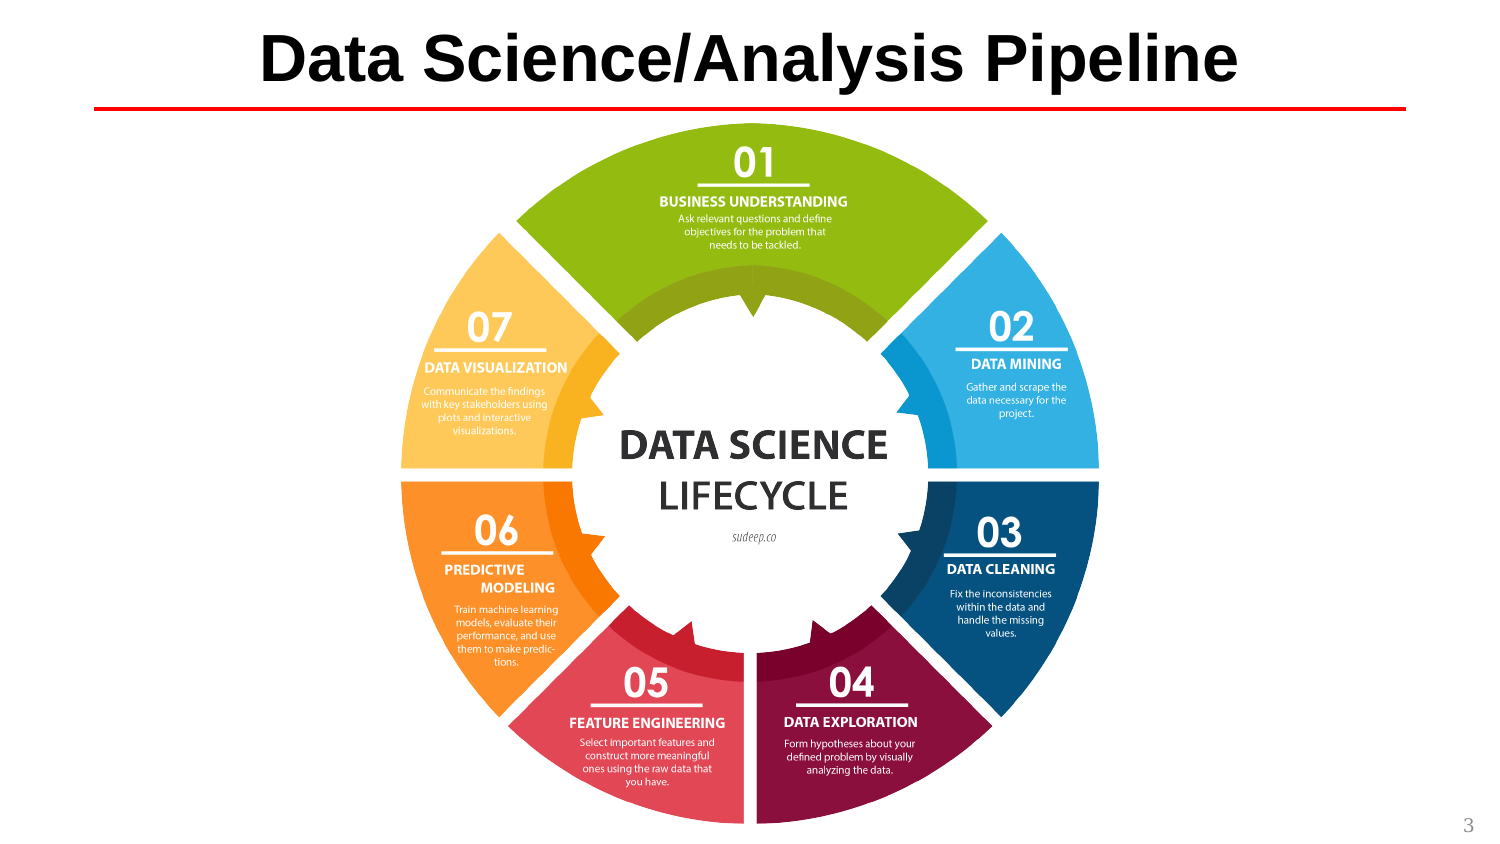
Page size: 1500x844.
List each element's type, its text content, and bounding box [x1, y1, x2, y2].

text_box Data Science/Analysis Pipeline [93, 0, 1407, 109]
picture [401, 123, 1099, 824]
slide_number 3 [1447, 805, 1500, 844]
